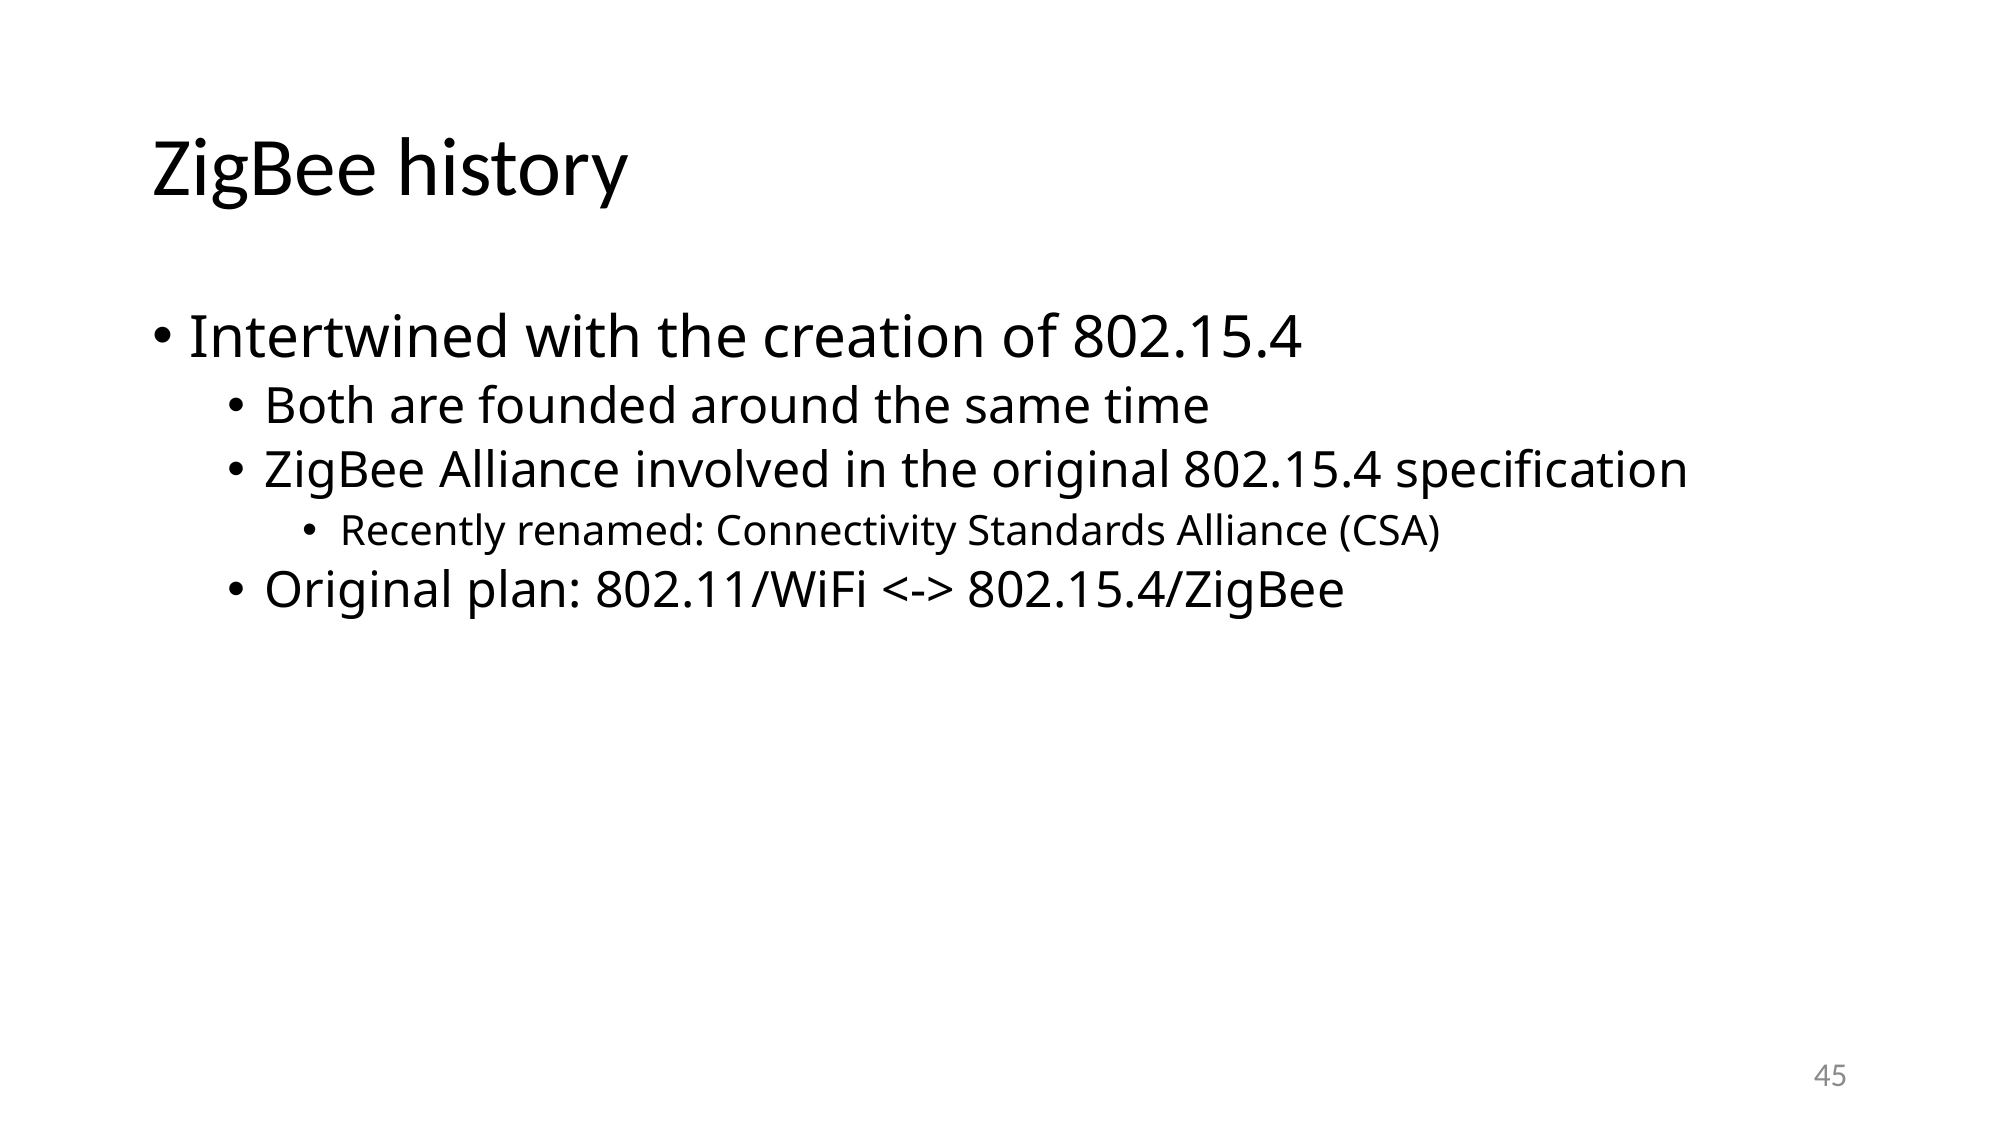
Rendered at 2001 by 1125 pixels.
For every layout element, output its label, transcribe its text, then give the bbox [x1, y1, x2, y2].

slide_number 45 [1412, 1042, 1863, 1103]
list Intertwined with the creation of 802.15.4 Both are founded around the same time ZigBee Alliance involved in the original 802.15.4 specification Recently renamed: Connectivity Standards Alliance (CSA) Original plan: 802.11/WiFi <-> 802.15.4/ZigBee [137, 299, 1863, 1014]
title ZigBee history [137, 59, 1863, 278]
